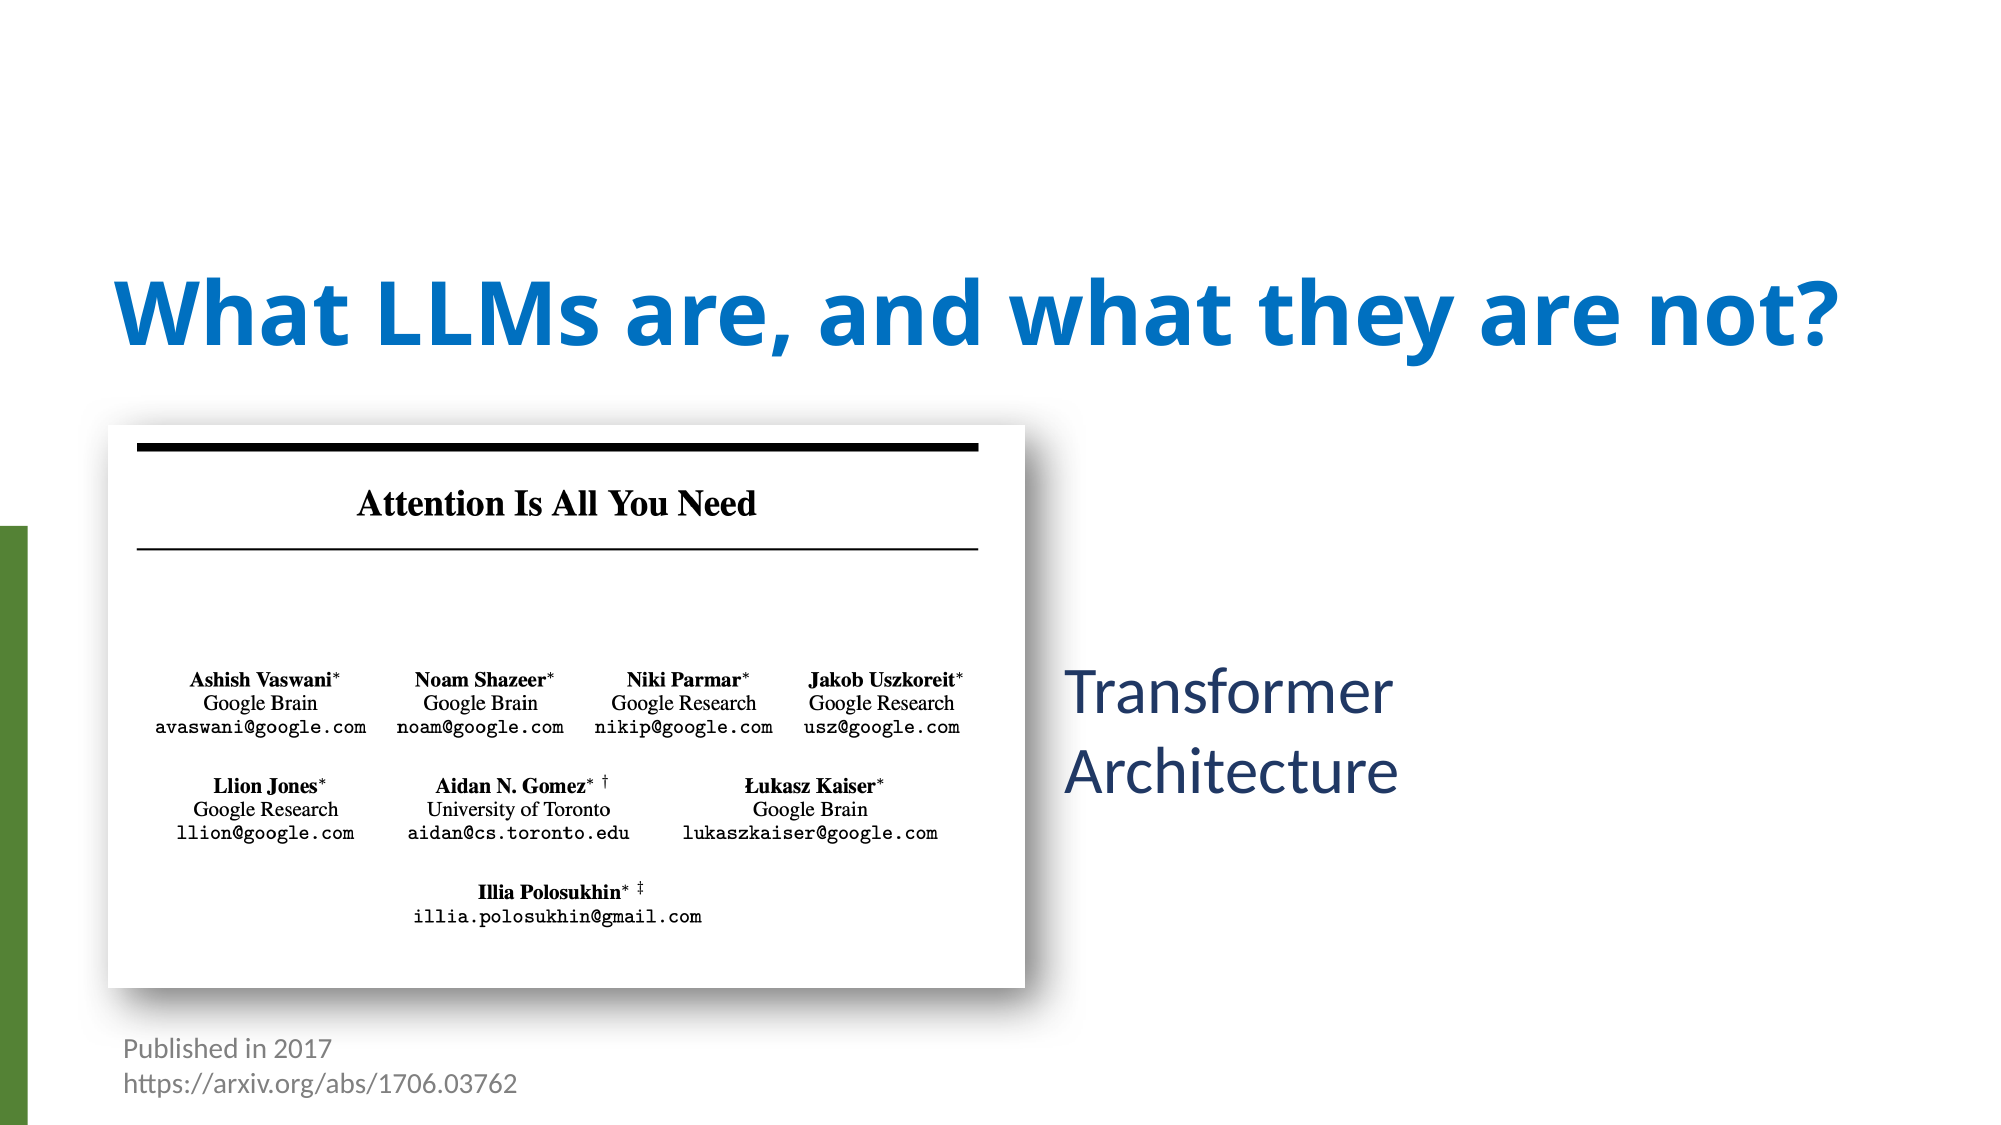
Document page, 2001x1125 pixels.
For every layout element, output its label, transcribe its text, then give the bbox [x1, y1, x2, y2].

title What LLMs are, and what they are not? [99, 184, 2000, 373]
text_box Published in 2017 https://arxiv.org/abs/1706.03762 [108, 1022, 1109, 1107]
picture [108, 425, 1025, 988]
text_box Transformer Architecture [1049, 639, 1698, 815]
